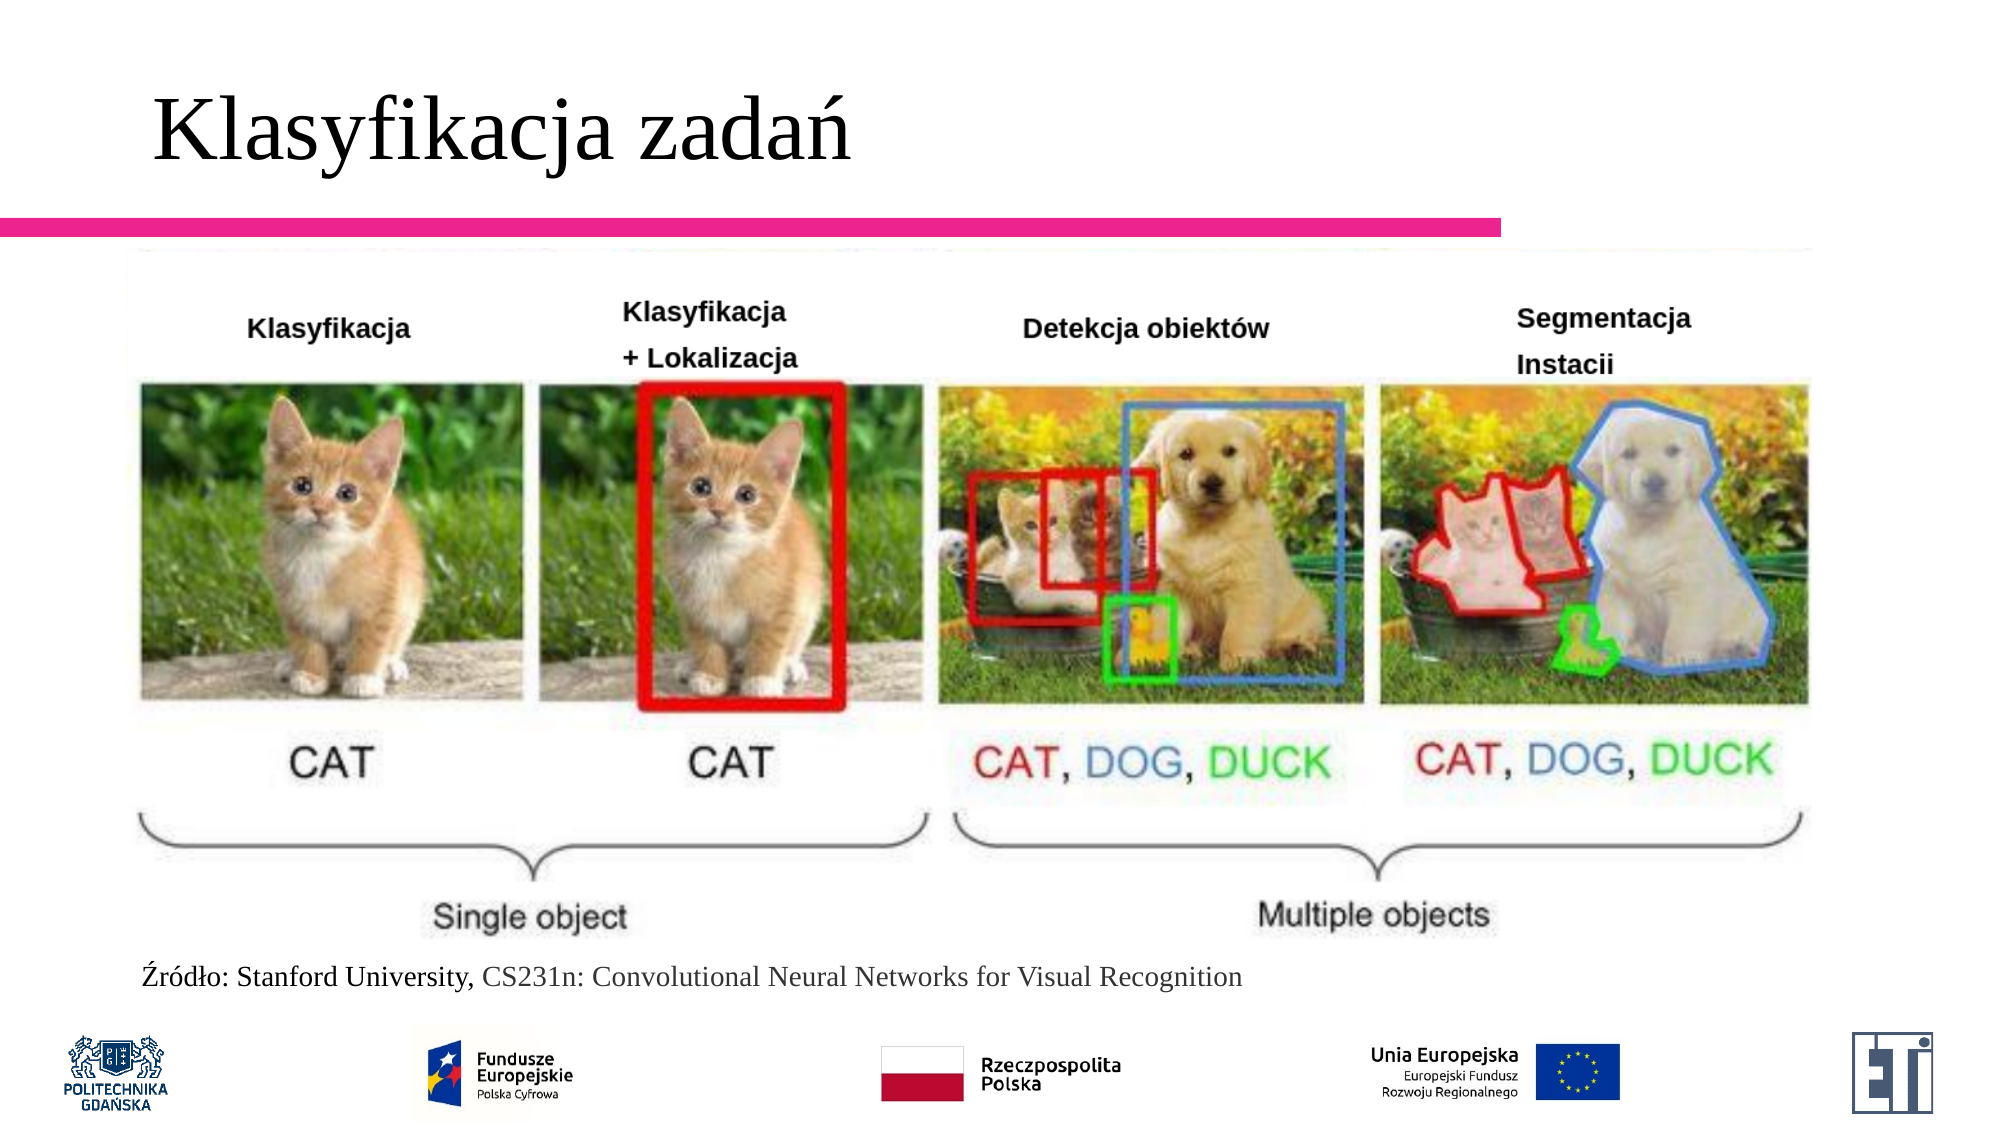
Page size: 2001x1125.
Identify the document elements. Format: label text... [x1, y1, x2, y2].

picture [411, 1034, 589, 1123]
picture [126, 248, 1814, 957]
list Źródło: Stanford University, CS231n: Convolutional Neural Networks for Visual Recognition [126, 955, 1852, 1034]
picture [36, 1016, 196, 1125]
picture [1353, 1034, 1638, 1118]
title Klasyfikacja zadań [137, 59, 1863, 206]
picture [1852, 1032, 1934, 1114]
picture [862, 1034, 1138, 1119]
